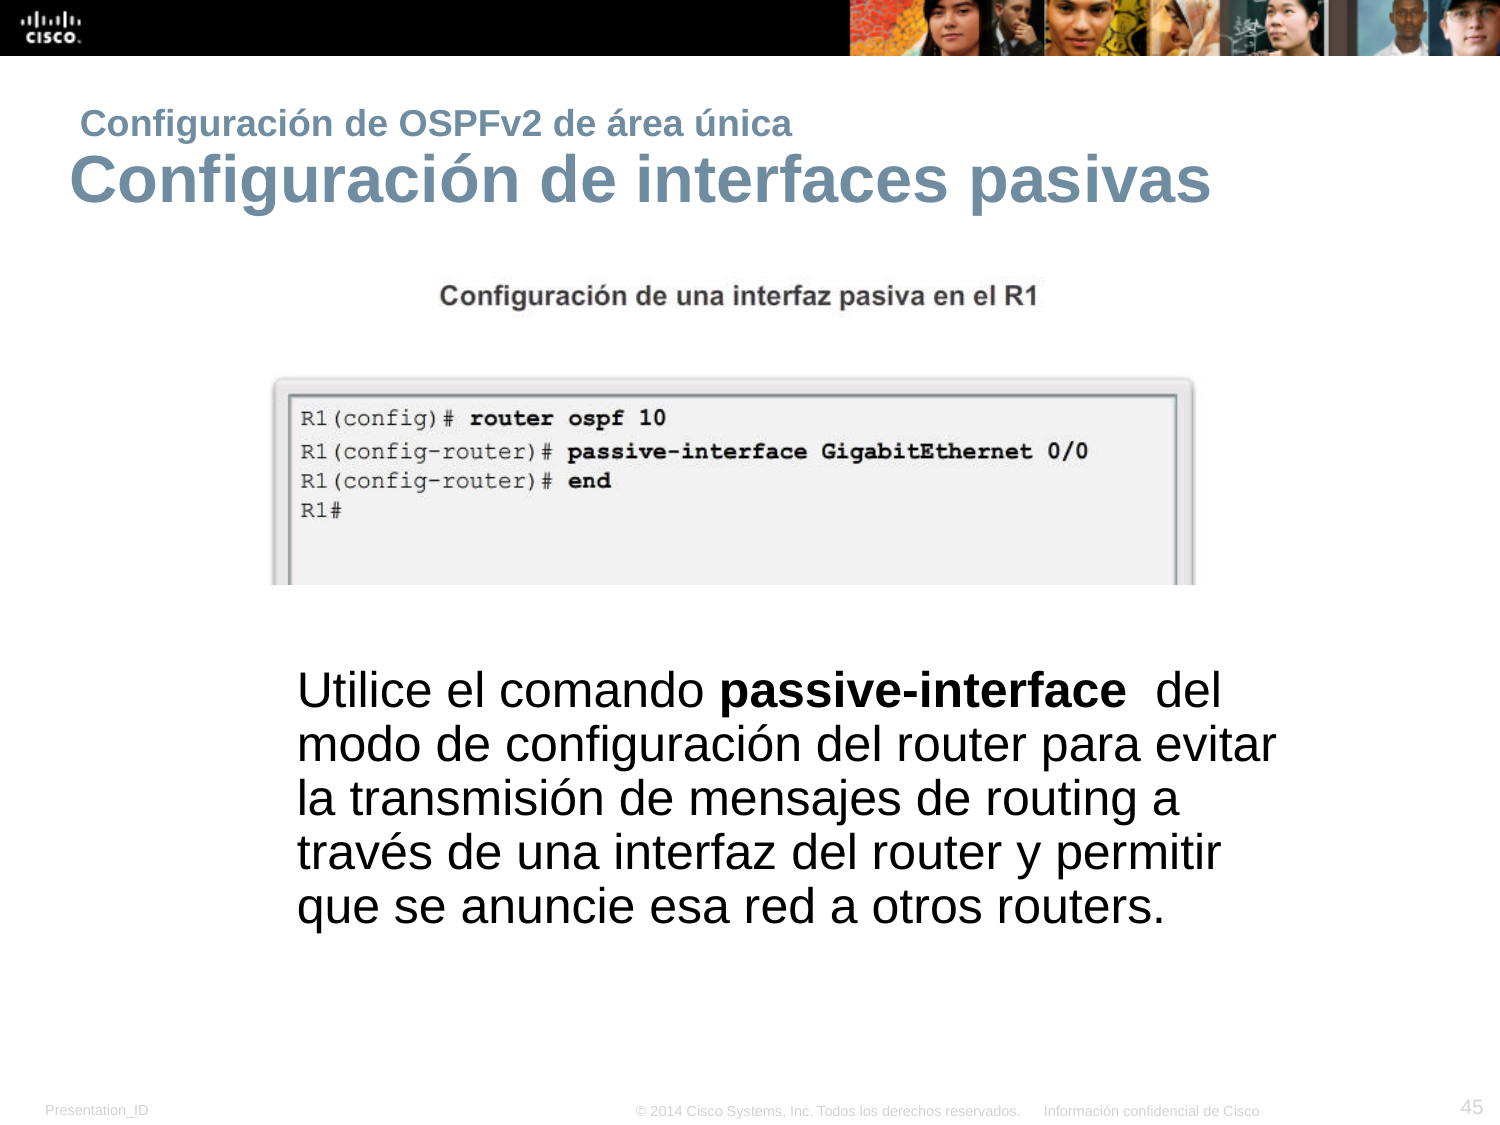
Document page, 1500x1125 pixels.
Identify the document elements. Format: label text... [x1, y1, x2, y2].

title Configuración de OSPFv2 de área única Configuración de interfaces pasivas [55, 80, 1444, 224]
picture [247, 276, 1204, 585]
picture [0, 0, 1500, 56]
text_box Utilice el comando passive-interface del modo de configuración del router para evitar la transmisión de mensajes de routing a través de una interfaz del router y permitir que se anuncie esa red a otros routers. [282, 656, 1312, 942]
